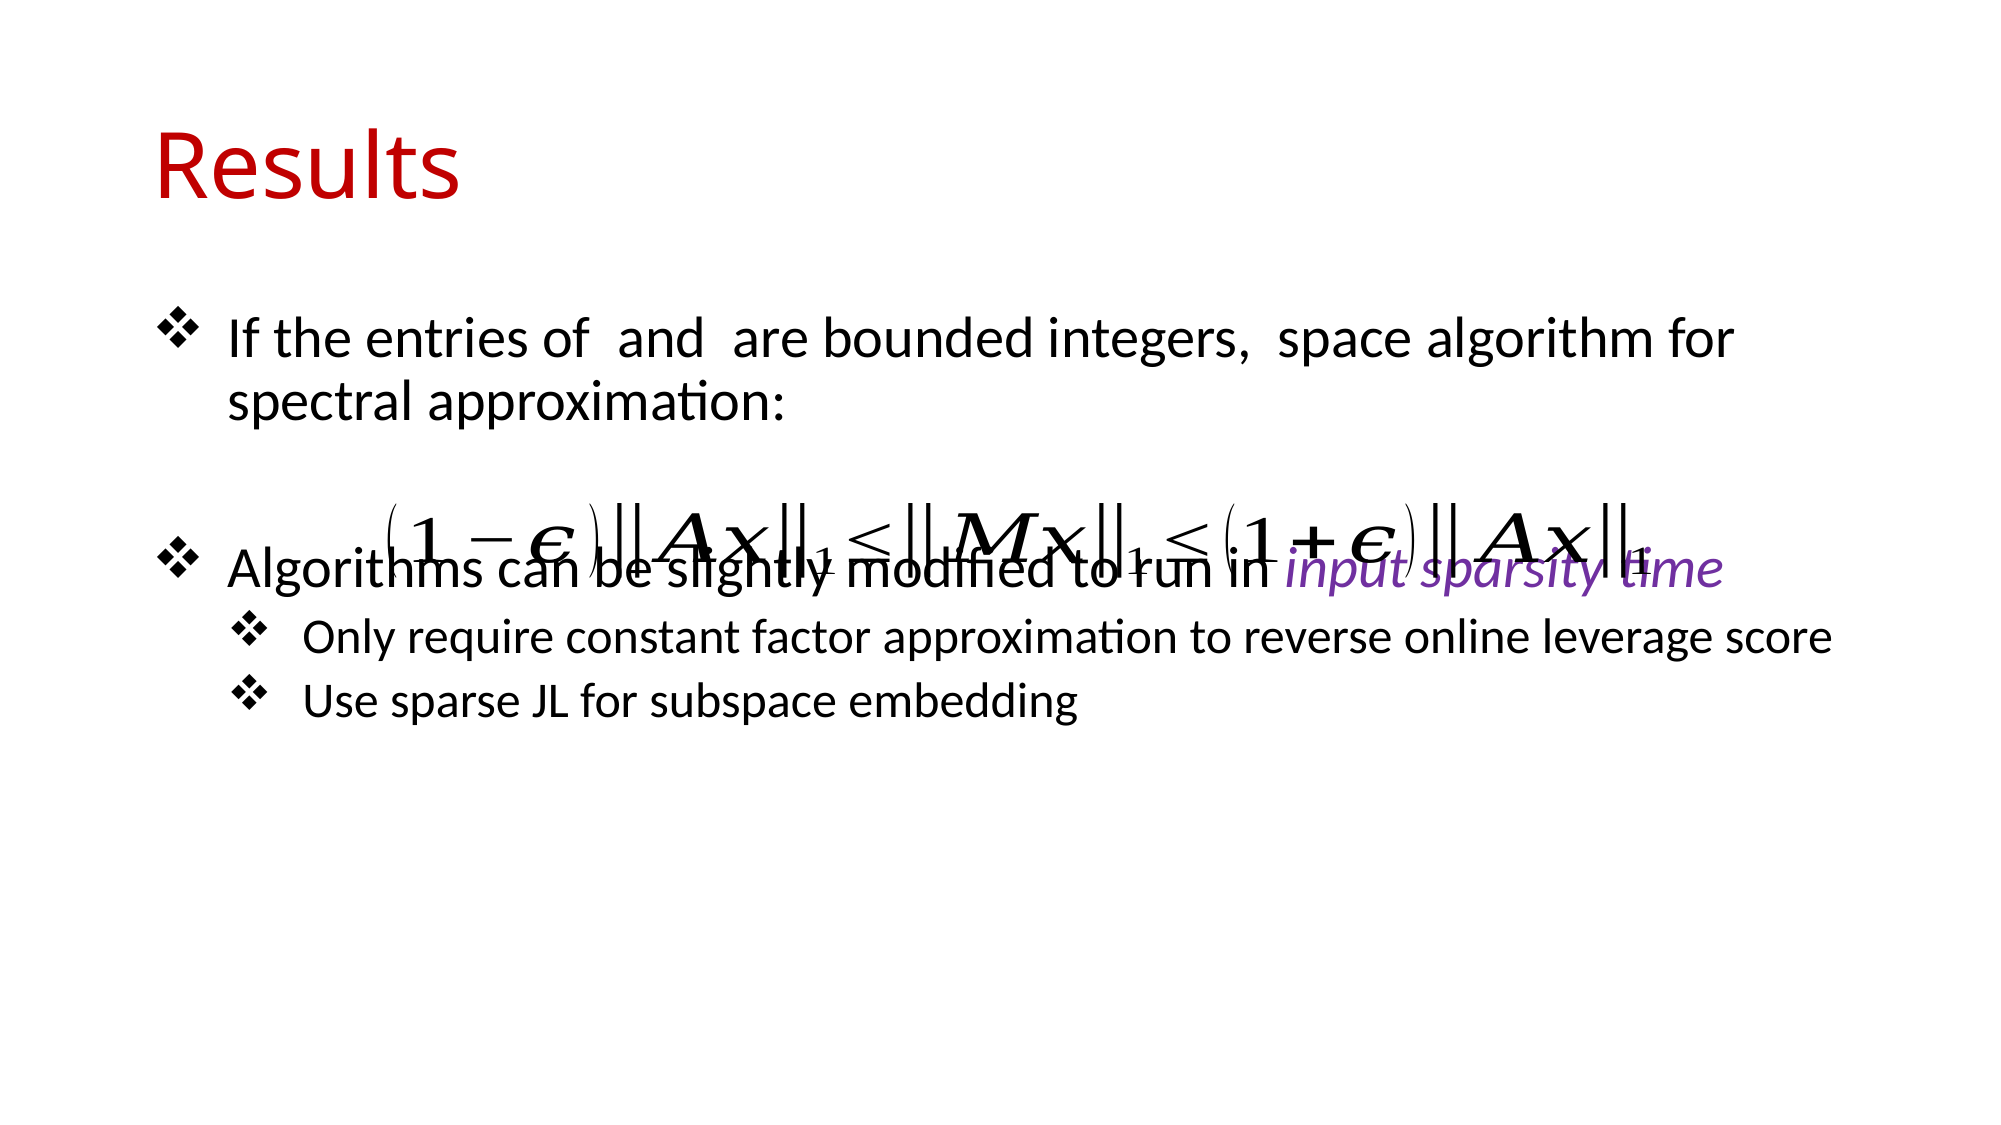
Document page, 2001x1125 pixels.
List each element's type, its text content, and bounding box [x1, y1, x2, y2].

title Results [137, 59, 1863, 278]
